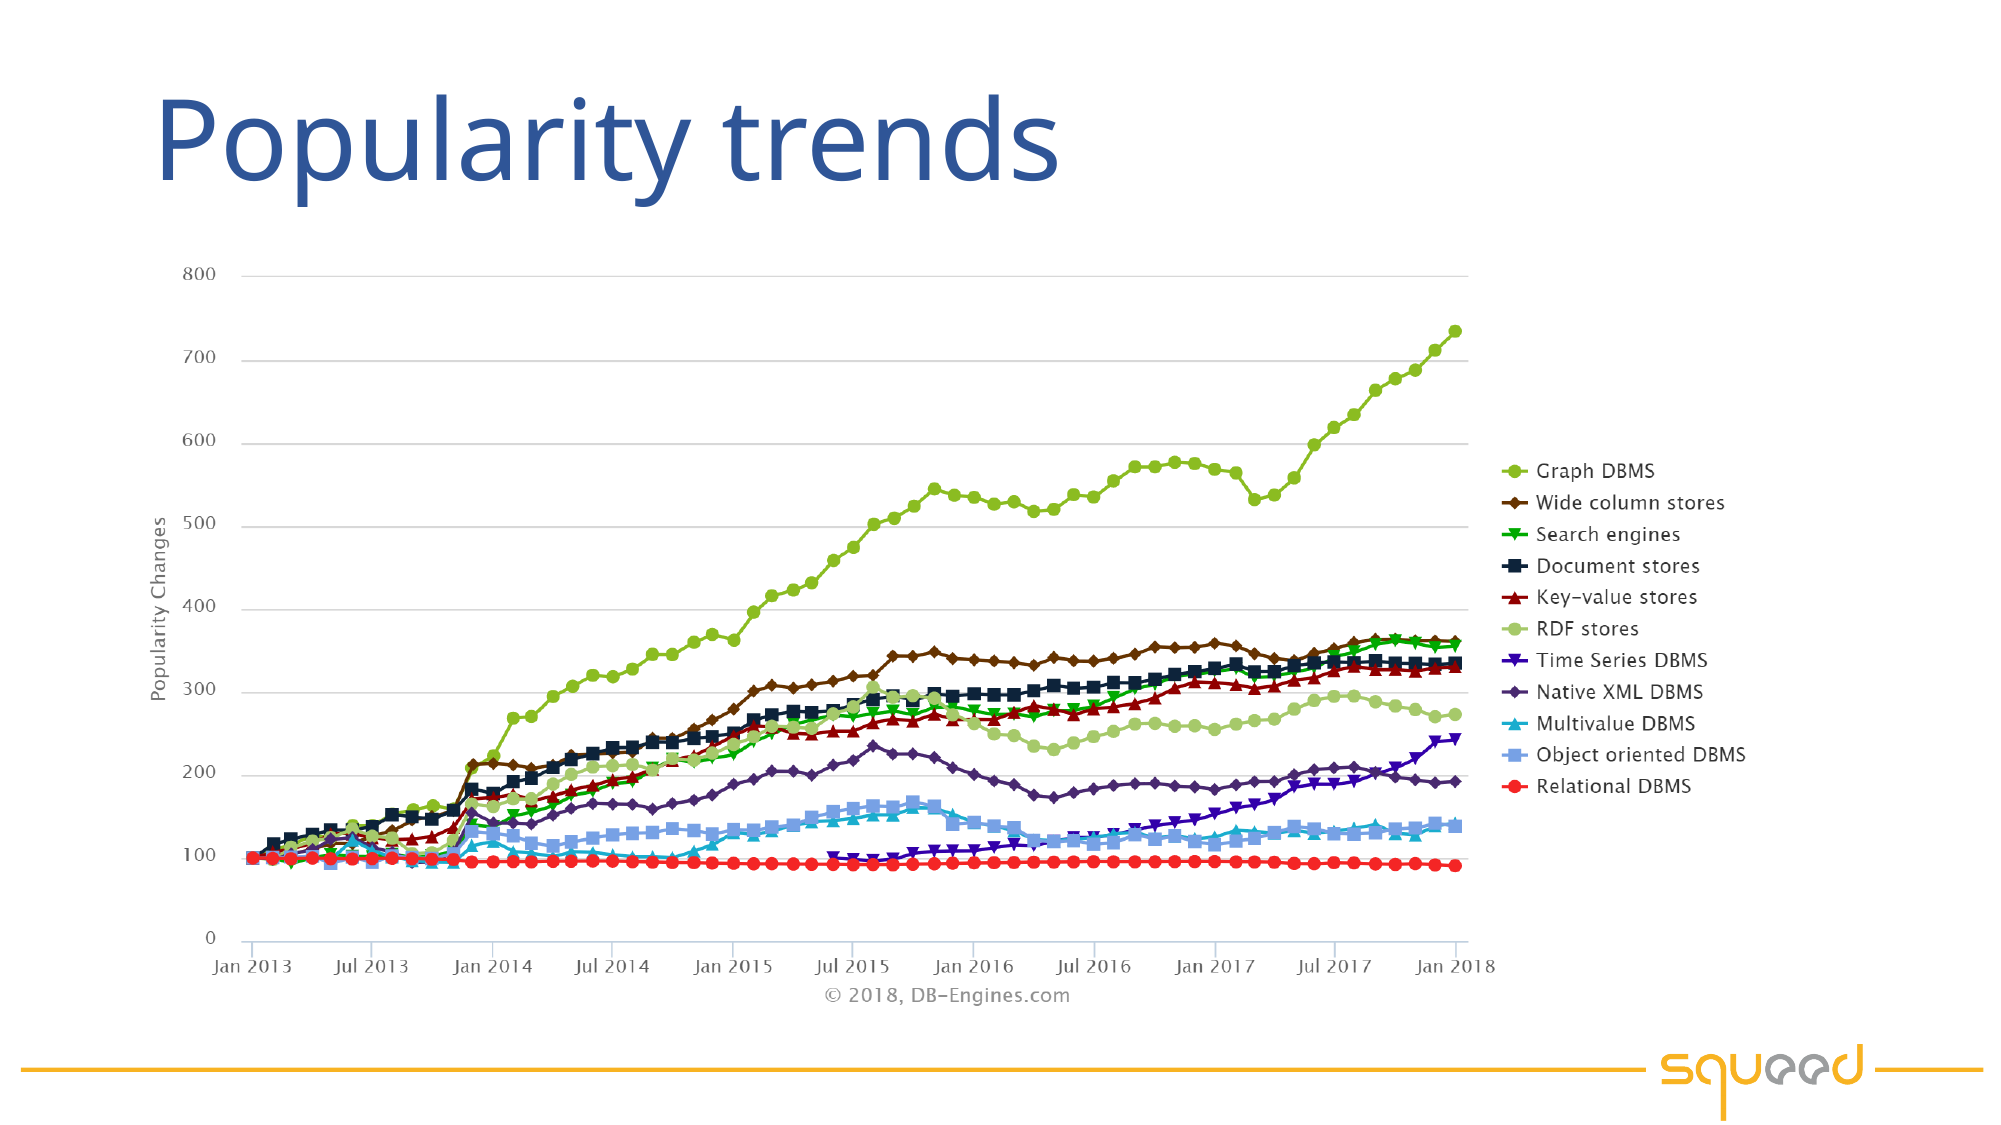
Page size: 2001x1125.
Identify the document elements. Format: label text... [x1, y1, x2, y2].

title Popularity trends [137, 59, 1863, 229]
picture [137, 252, 1750, 1019]
picture [1661, 1044, 1863, 1121]
